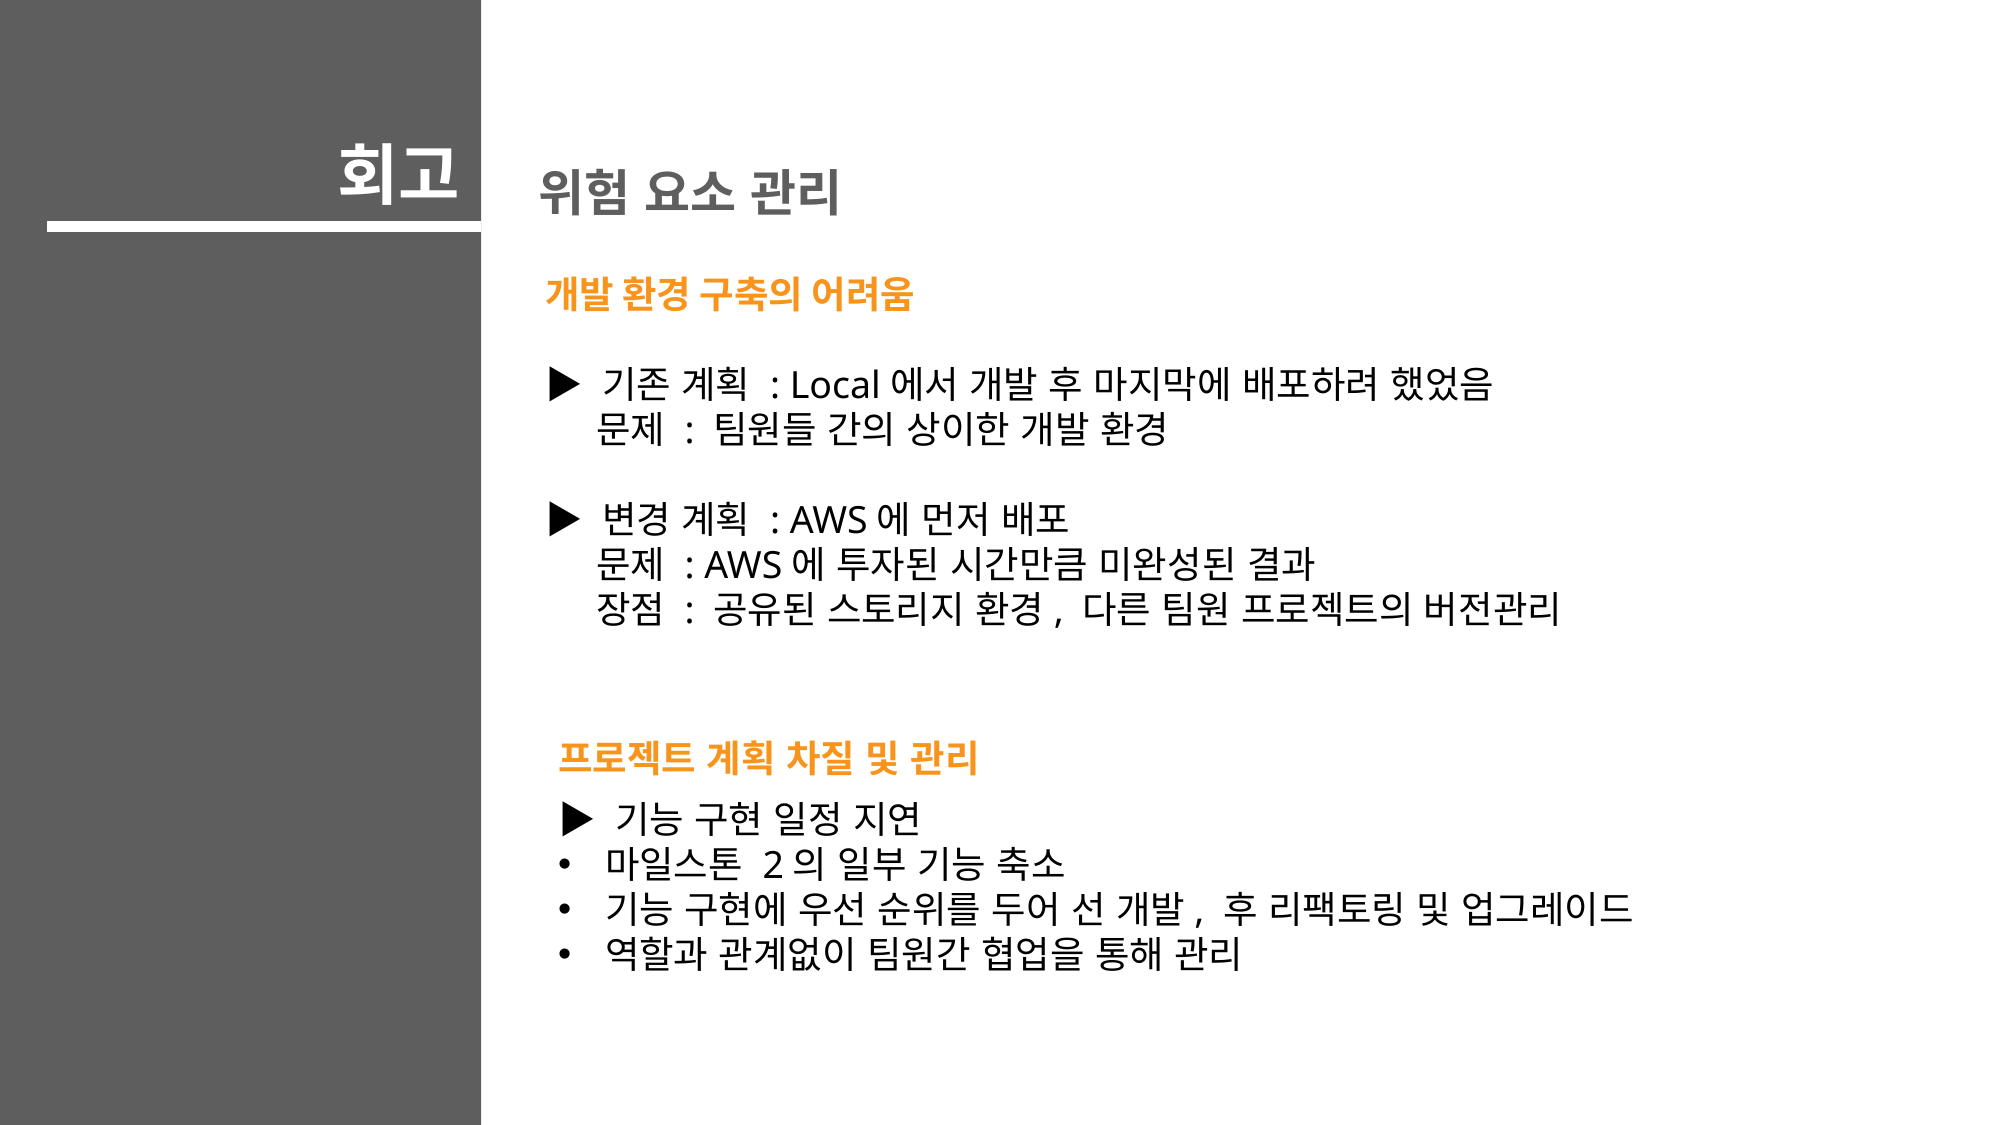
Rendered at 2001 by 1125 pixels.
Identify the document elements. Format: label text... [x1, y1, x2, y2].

subtitle 위험 요소 관리 [504, 143, 2000, 232]
text_box [47, 221, 481, 232]
text_box 프로젝트 계획 차질 및 관리 [543, 727, 1721, 788]
text_box 개발 환경 구축의 어려움 ▶ 기존 계획 : Local에서 개발 후 마지막에 배포하려 했었음 문제 : 팀원들 간의 상이한 개발 환경 ▶ 변경 계획 : AWS에 먼저 배포 문제 : AWS에 투자된 시간만큼 미완성된 결과 장점 : 공유된 스토리지 환경, 다른 팀원 프로젝트의 버전관리 [530, 263, 1939, 639]
text_box ▶ 기능 구현 일정 지연 마일스톤 2의 일부 기능 축소 기능 구현에 우선 순위를 두어 선 개발, 후 리팩토링 및 업그레이드 역할과 관계없이 팀원간 협업을 통해 관리 [543, 788, 1753, 984]
text_box 회고 [116, 127, 481, 218]
